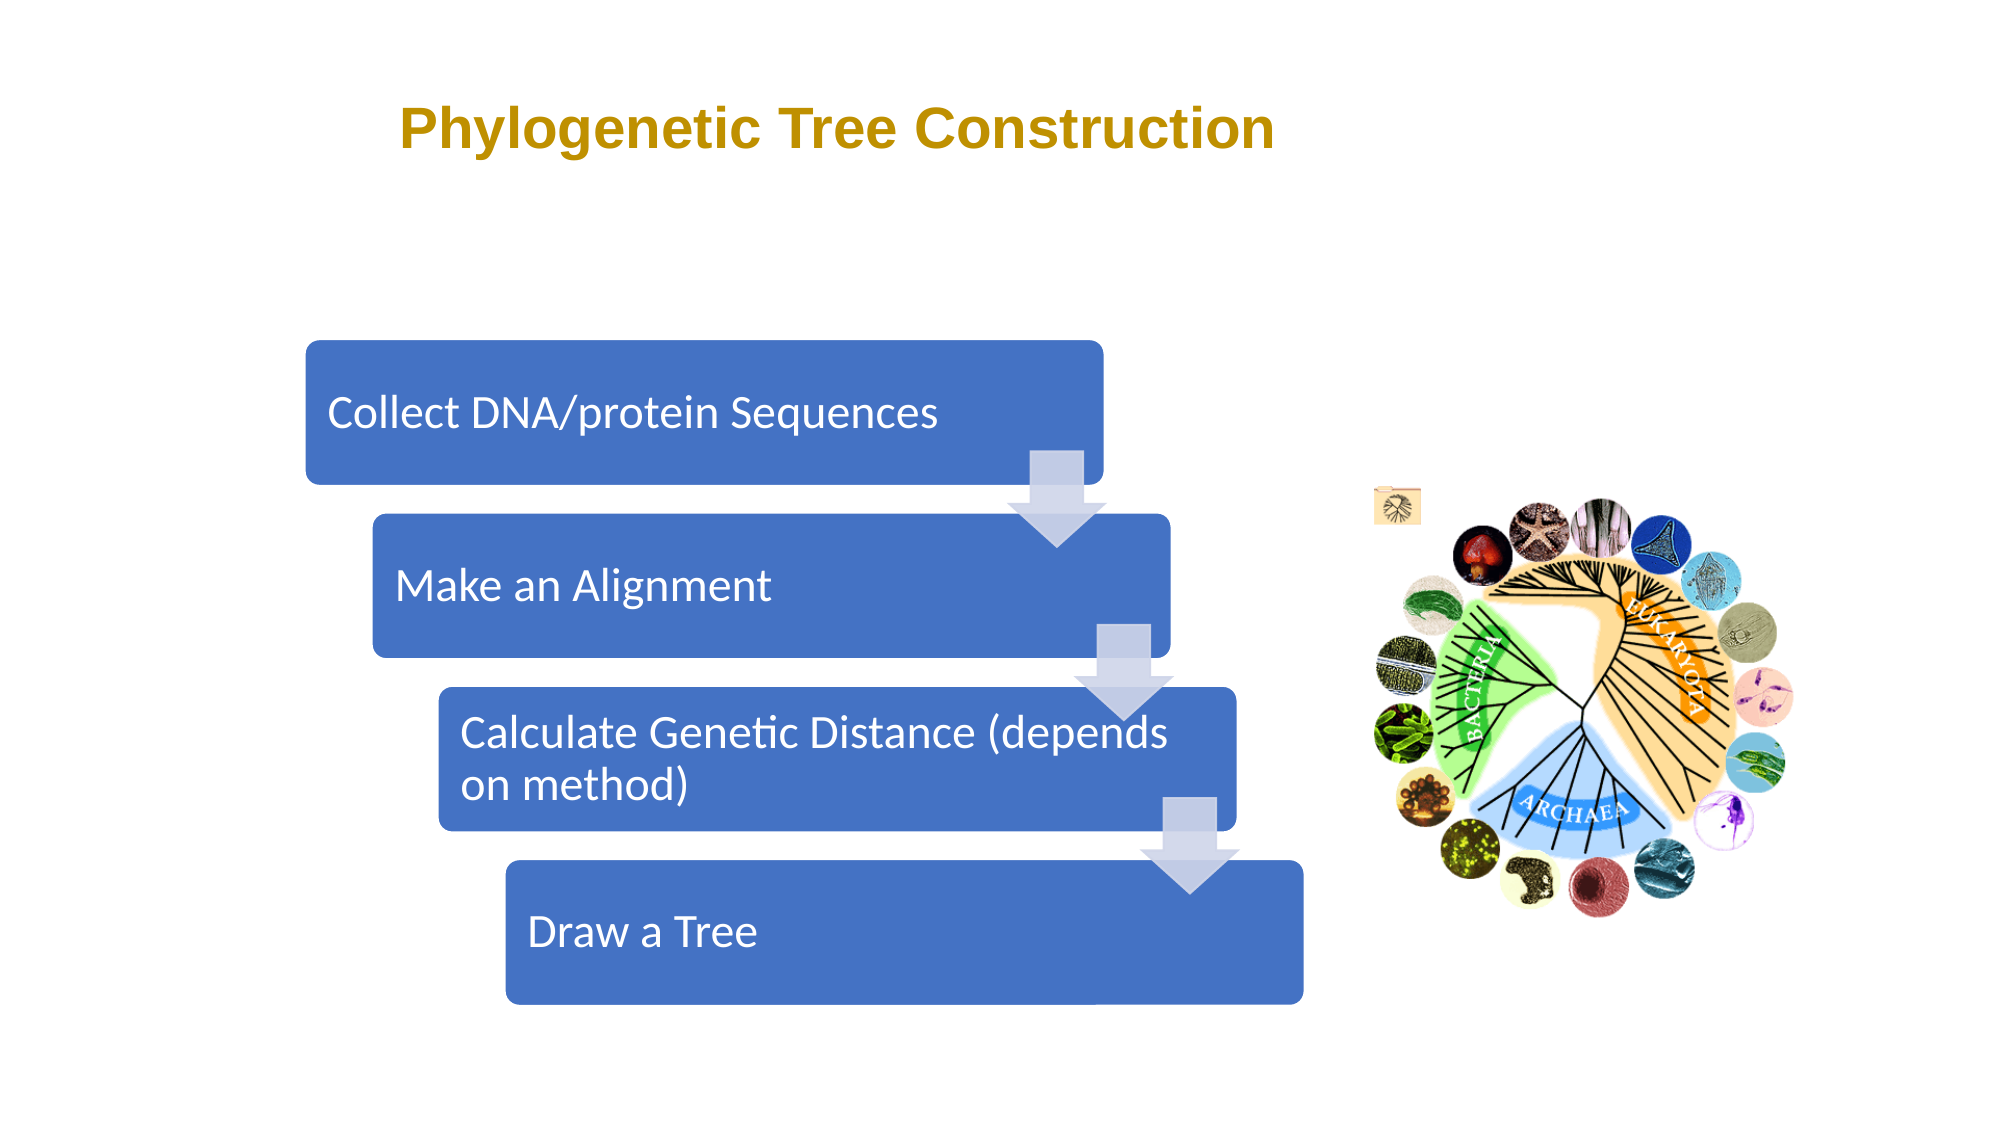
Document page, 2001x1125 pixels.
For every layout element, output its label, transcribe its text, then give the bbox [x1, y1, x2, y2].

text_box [304, 339, 1305, 1006]
title Phylogenetic Tree Construction [384, 0, 1837, 263]
picture [1371, 481, 1807, 932]
